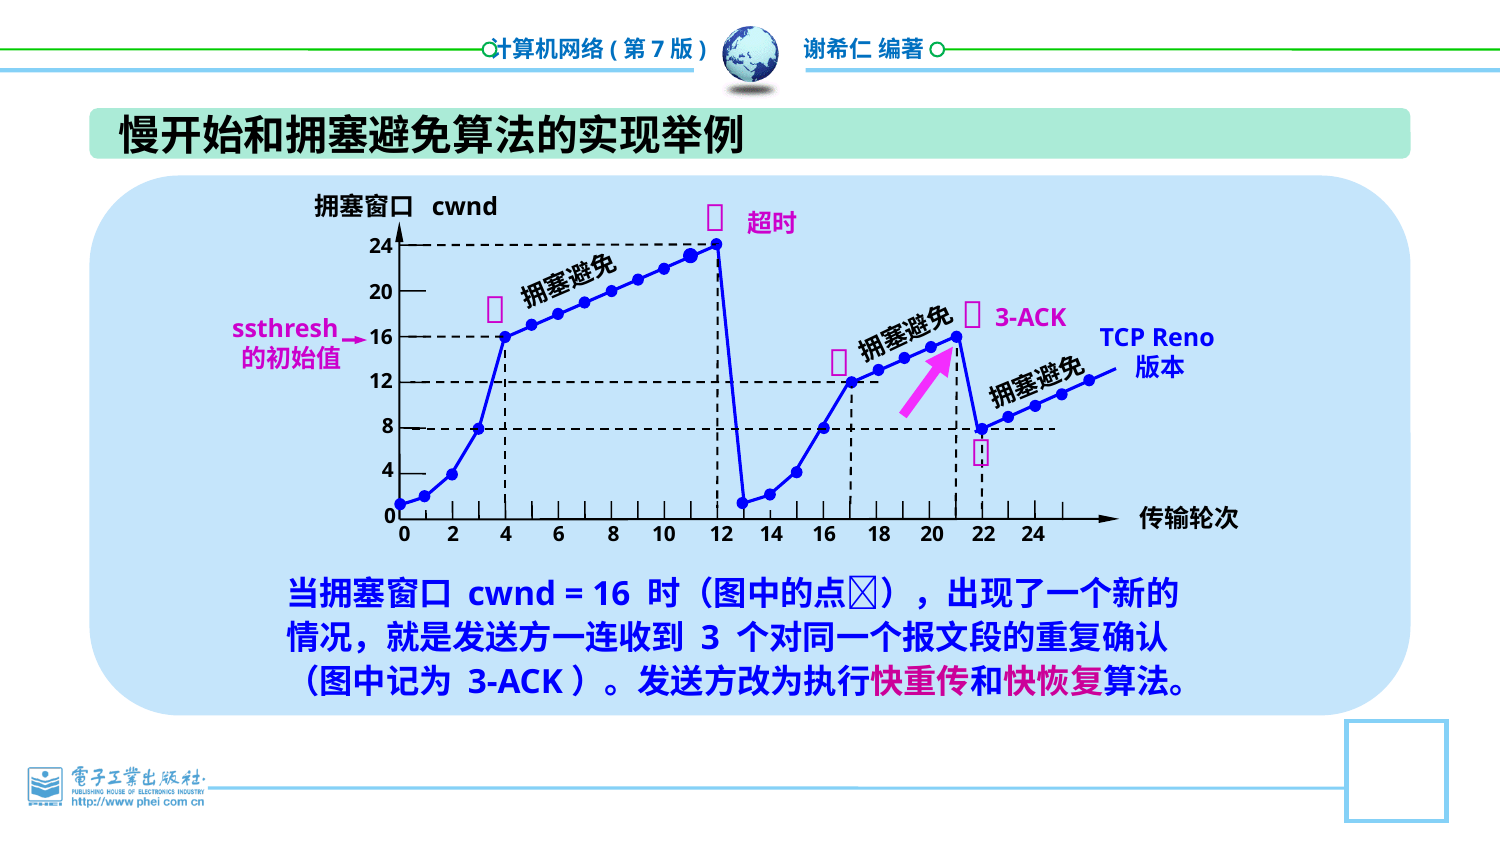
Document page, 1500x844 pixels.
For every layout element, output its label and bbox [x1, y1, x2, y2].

picture [720, 24, 780, 100]
text_box [89, 101, 1411, 166]
picture [23, 764, 208, 809]
text_box [87, 173, 1413, 718]
